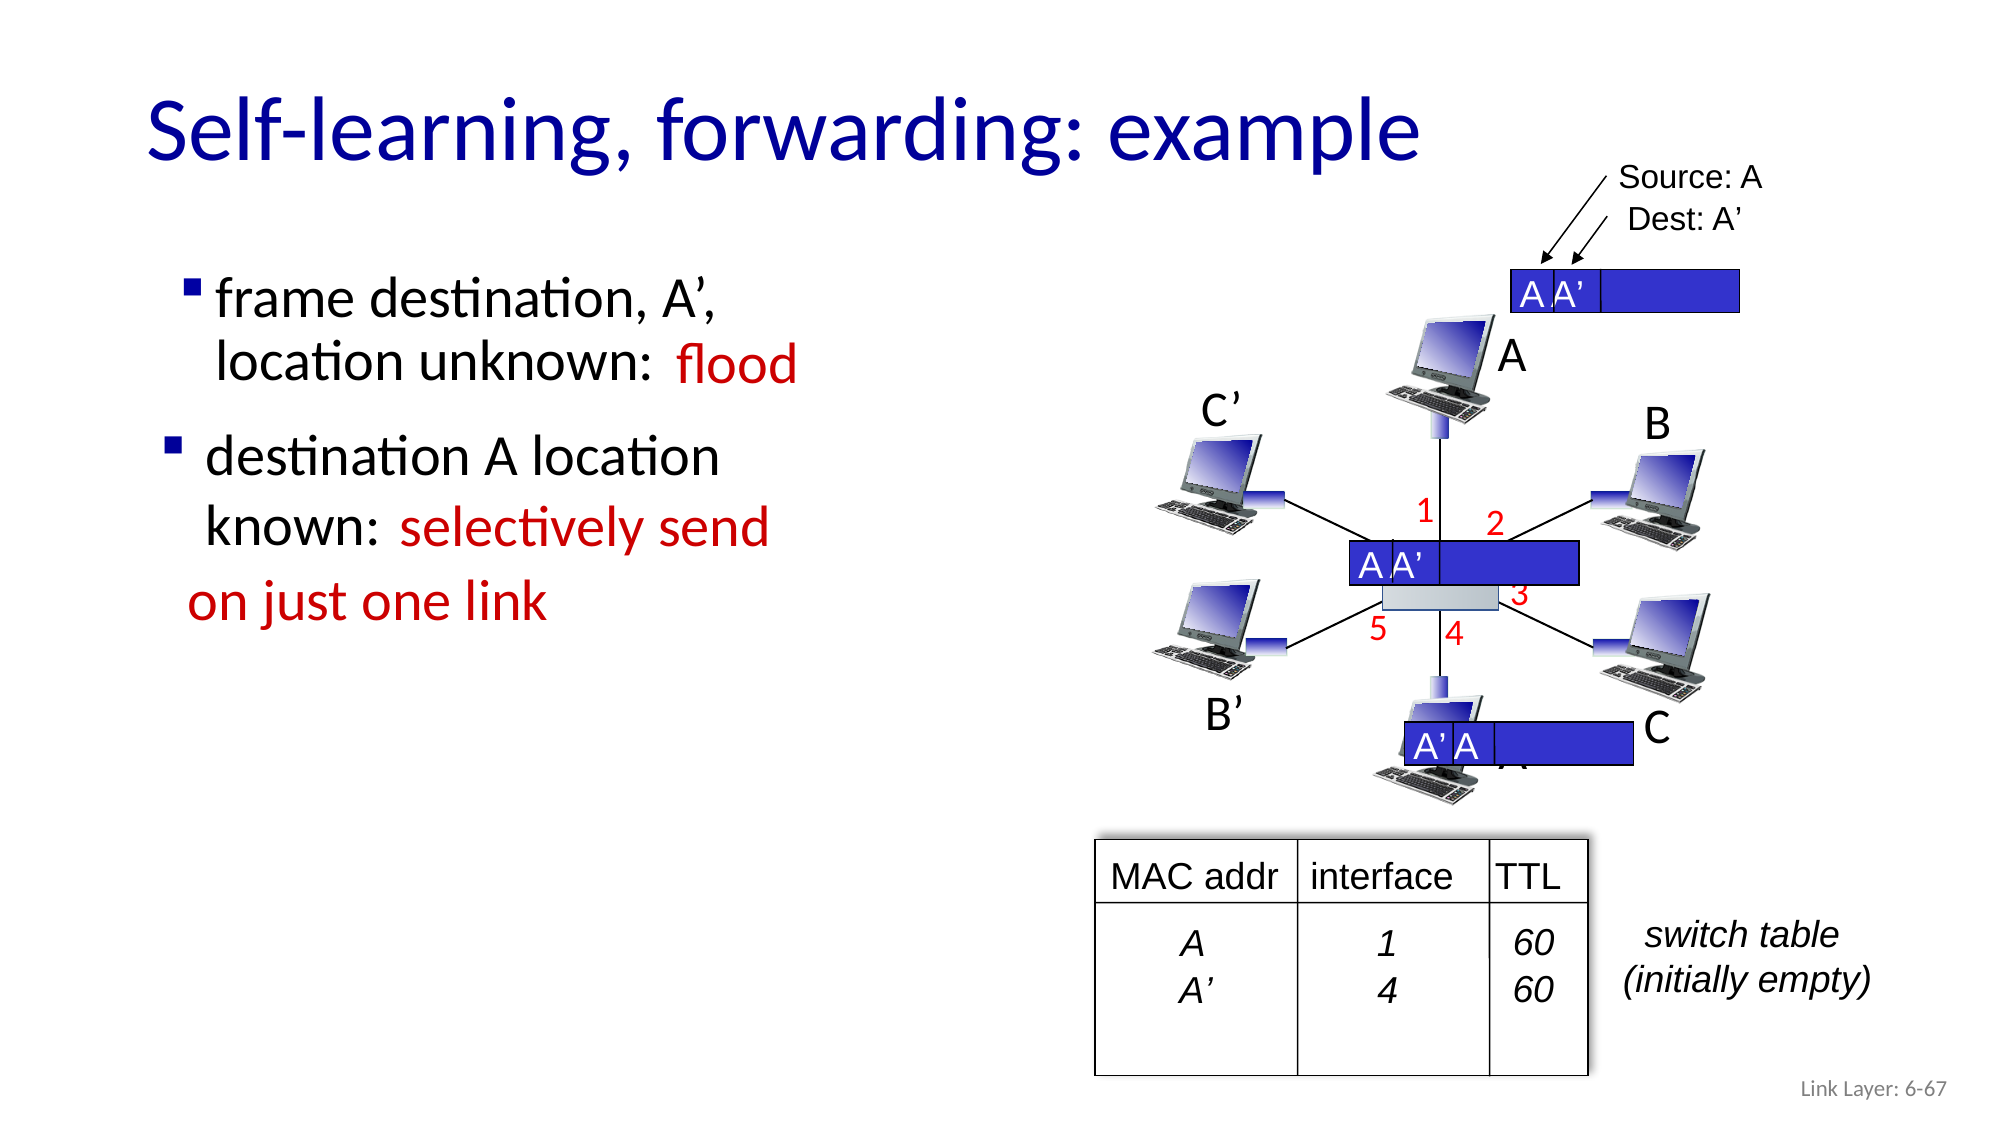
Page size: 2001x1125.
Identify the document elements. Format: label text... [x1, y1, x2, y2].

text_box switch table (initially empty) [1607, 903, 1888, 1008]
text_box frame destination, A’, location unknown: [142, 259, 807, 415]
text_box flood [661, 317, 814, 403]
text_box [1344, 533, 1579, 595]
slide_number Link Layer: 6-67 [1512, 1056, 1963, 1117]
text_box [1540, 147, 1779, 265]
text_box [1505, 262, 1740, 323]
text_box destination A location known: [145, 410, 809, 566]
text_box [1399, 714, 1634, 776]
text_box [1164, 910, 1570, 957]
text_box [1093, 839, 1589, 1077]
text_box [1125, 309, 1713, 813]
text_box selectively send on just one link [172, 487, 898, 694]
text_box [1163, 957, 1570, 1019]
title Self-learning, forwarding: example [131, 57, 1857, 205]
